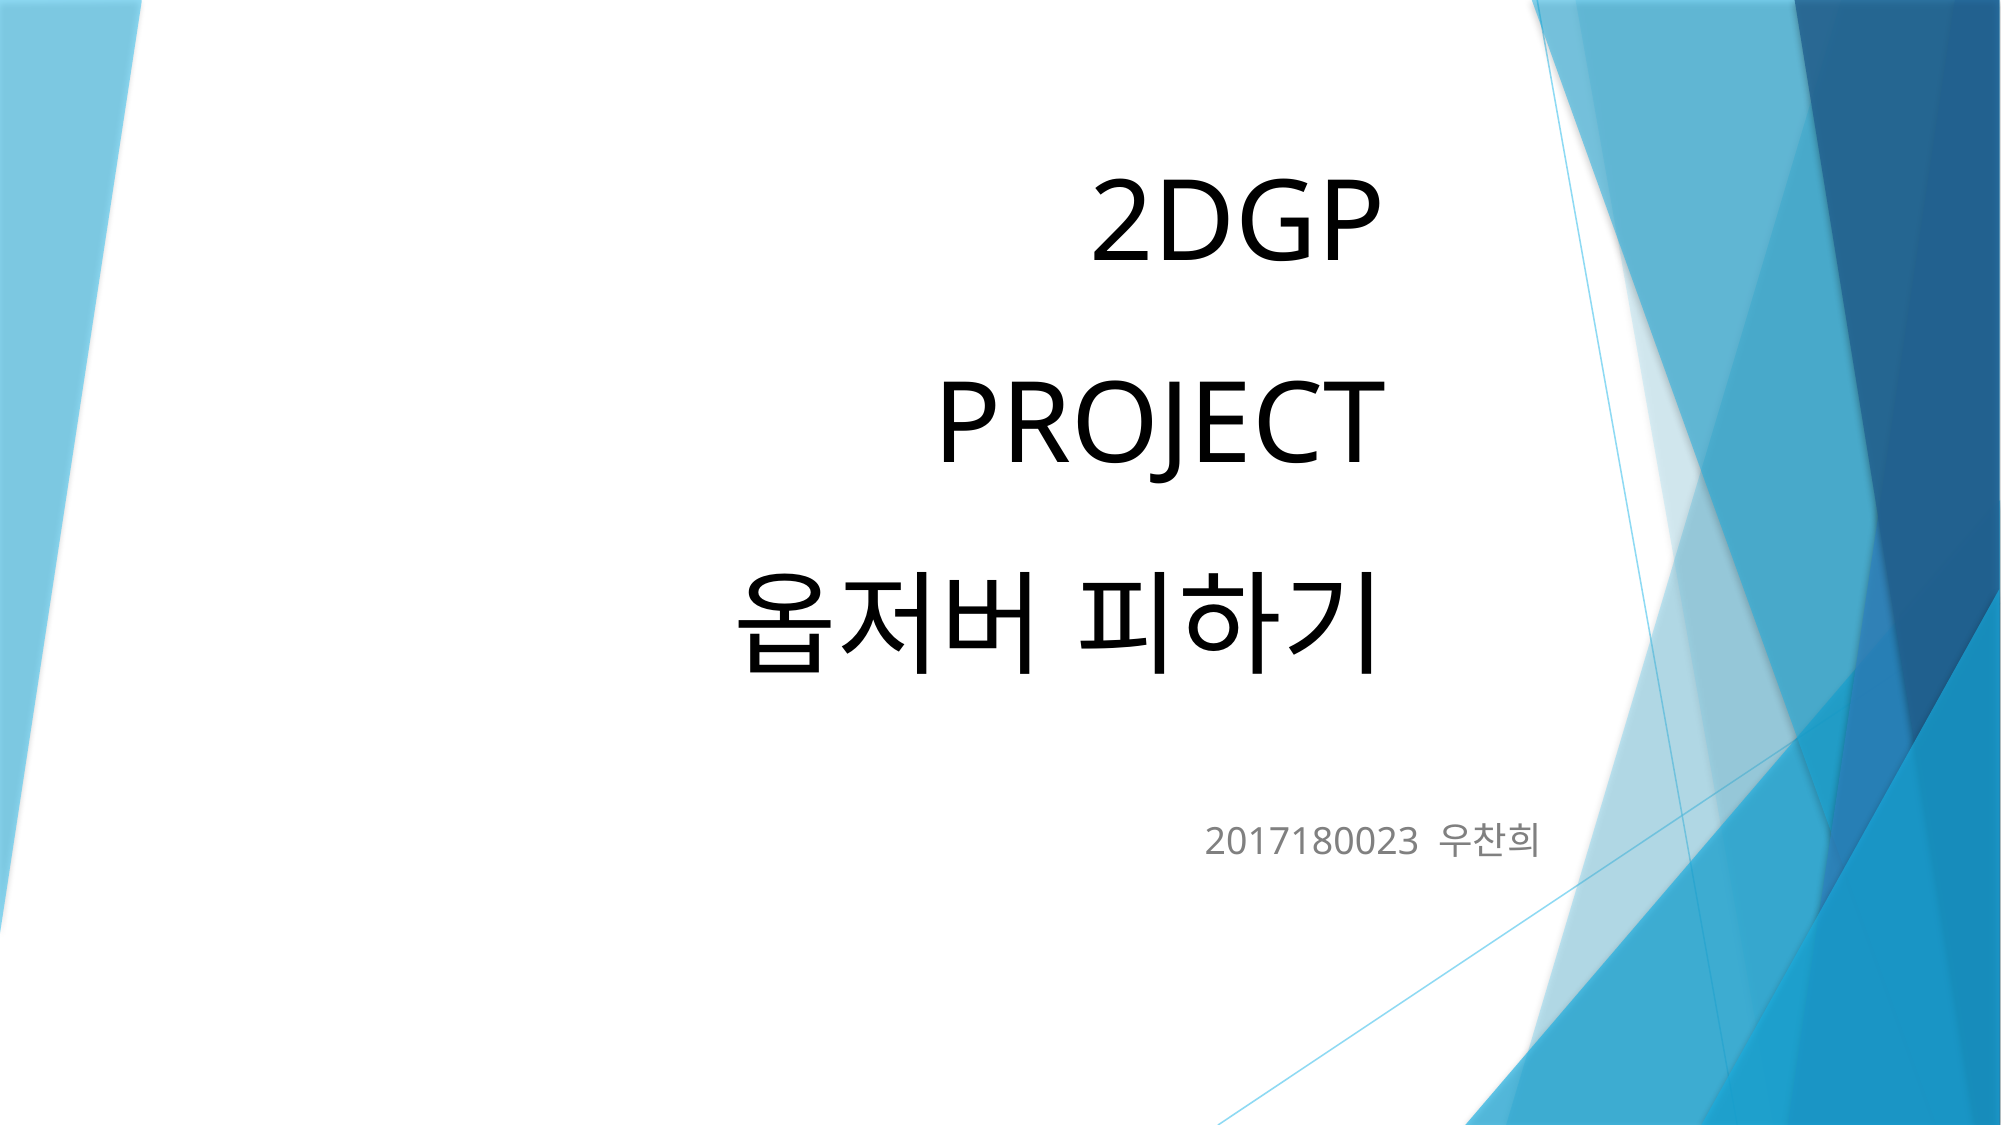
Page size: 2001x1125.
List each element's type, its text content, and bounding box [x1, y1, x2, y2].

subtitle 2017180023 우찬희 [1149, 809, 1557, 879]
title 2DGP PROJECT 옵저버 피하기 [598, 339, 1401, 696]
